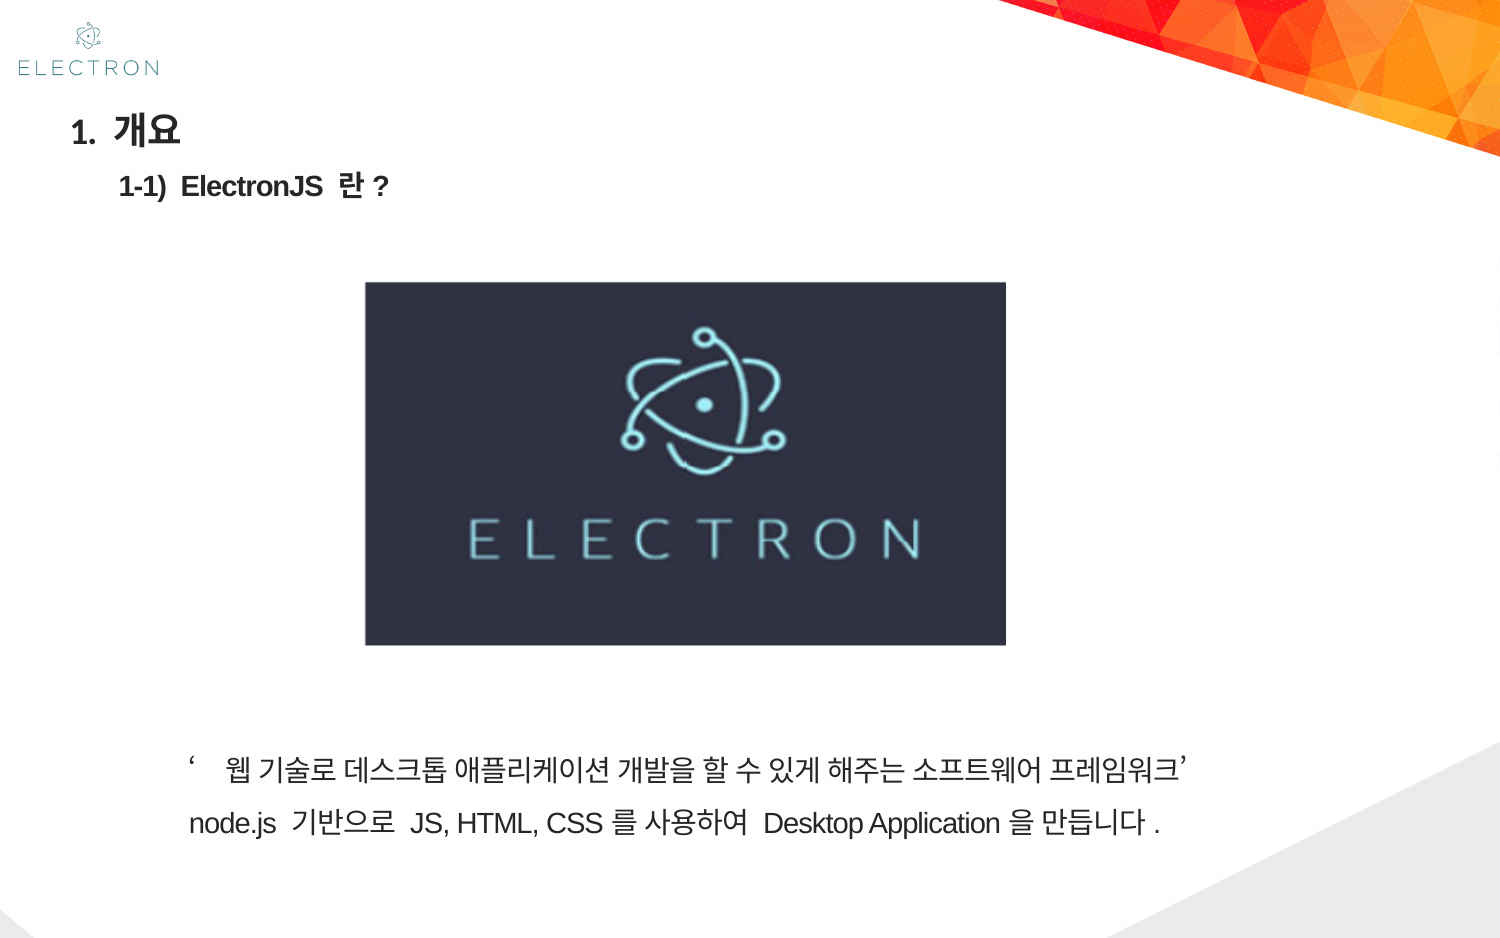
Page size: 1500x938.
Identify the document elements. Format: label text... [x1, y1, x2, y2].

text_box [118, 678, 1347, 841]
text_box 1-1) ElectronJS 란? [118, 171, 1231, 231]
picture [0, 0, 1500, 938]
title 1. 개요 [69, 112, 1182, 171]
